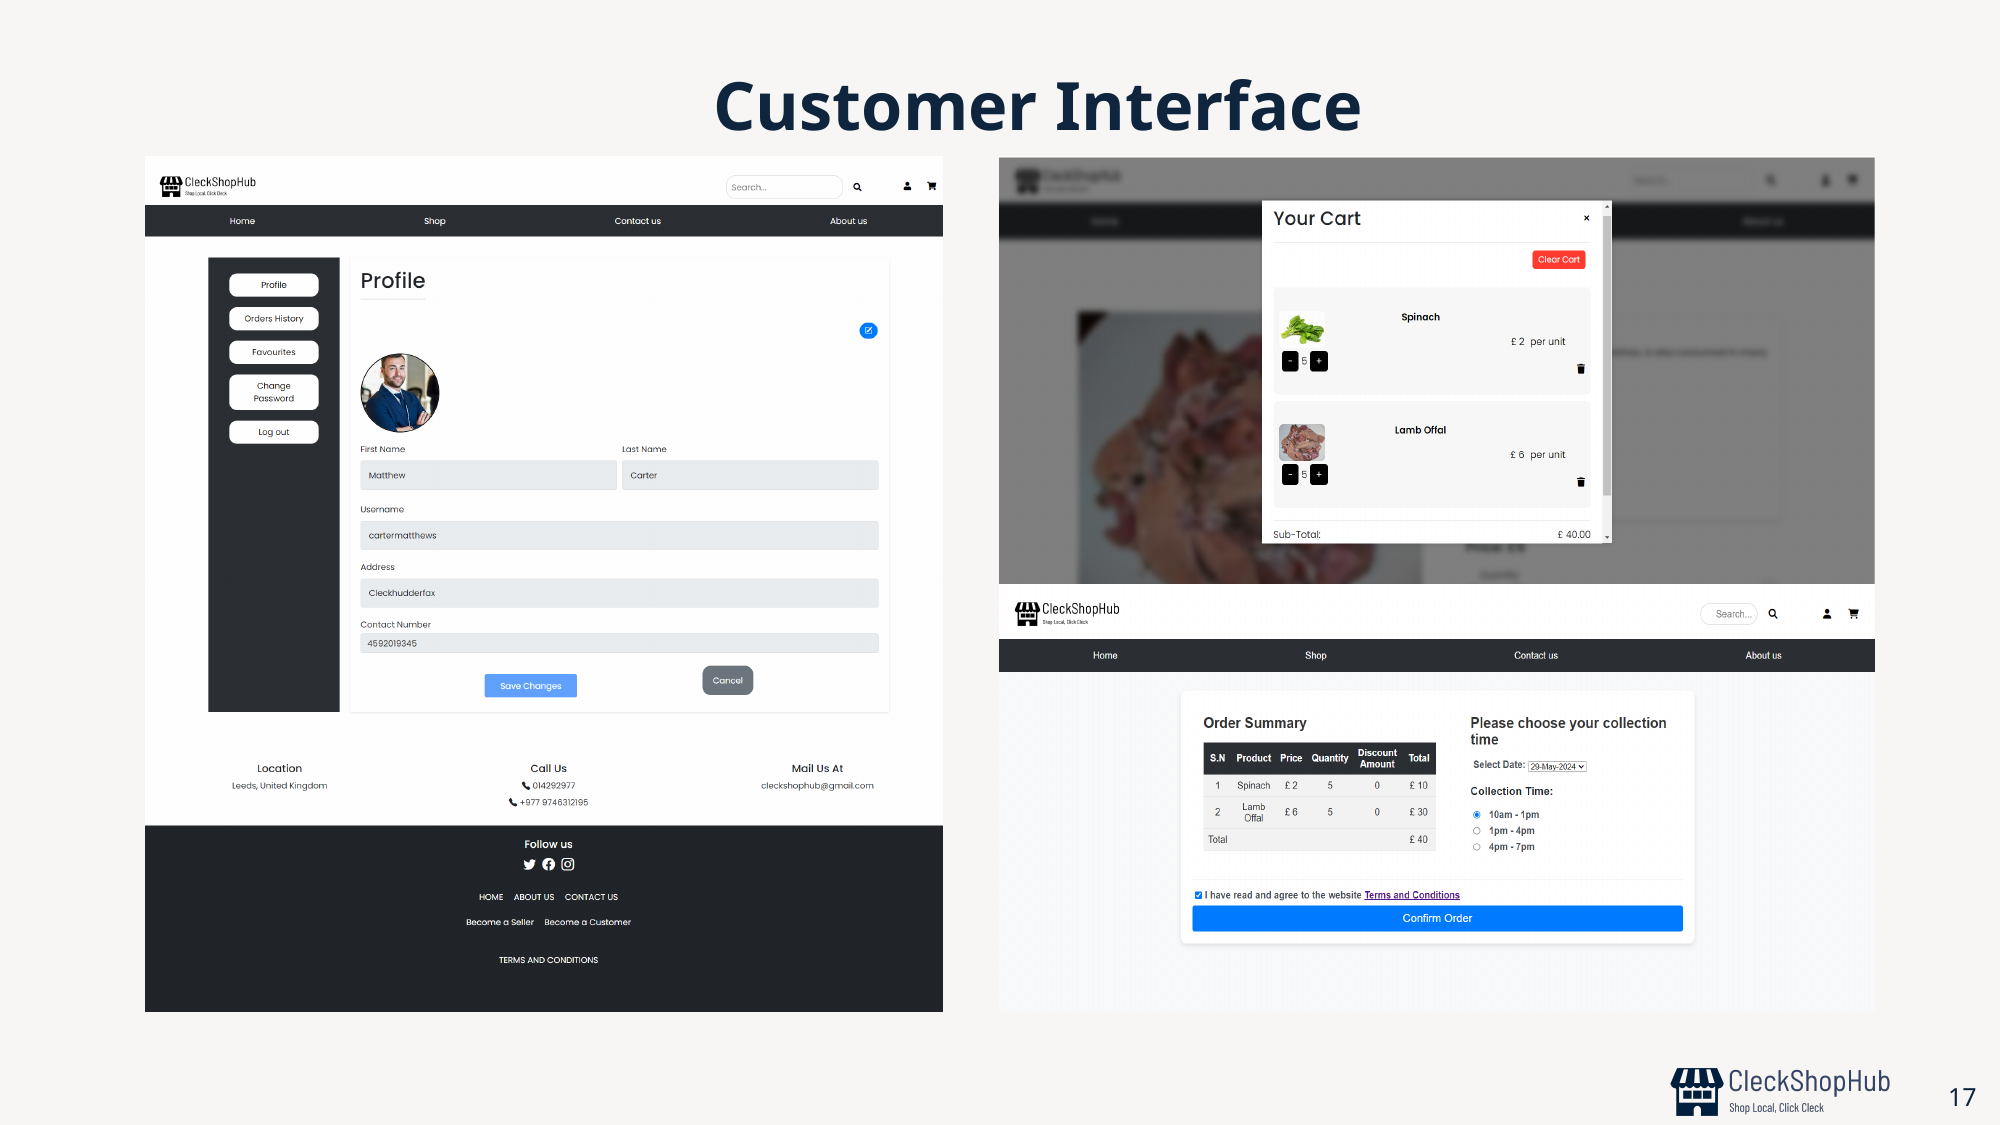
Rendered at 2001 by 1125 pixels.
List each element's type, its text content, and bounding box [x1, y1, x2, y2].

picture [999, 156, 1875, 1013]
picture [145, 156, 943, 1013]
picture [1670, 1068, 1890, 1116]
title Customer Interface [698, 0, 1538, 218]
slide_number 17 [1924, 1068, 2000, 1125]
